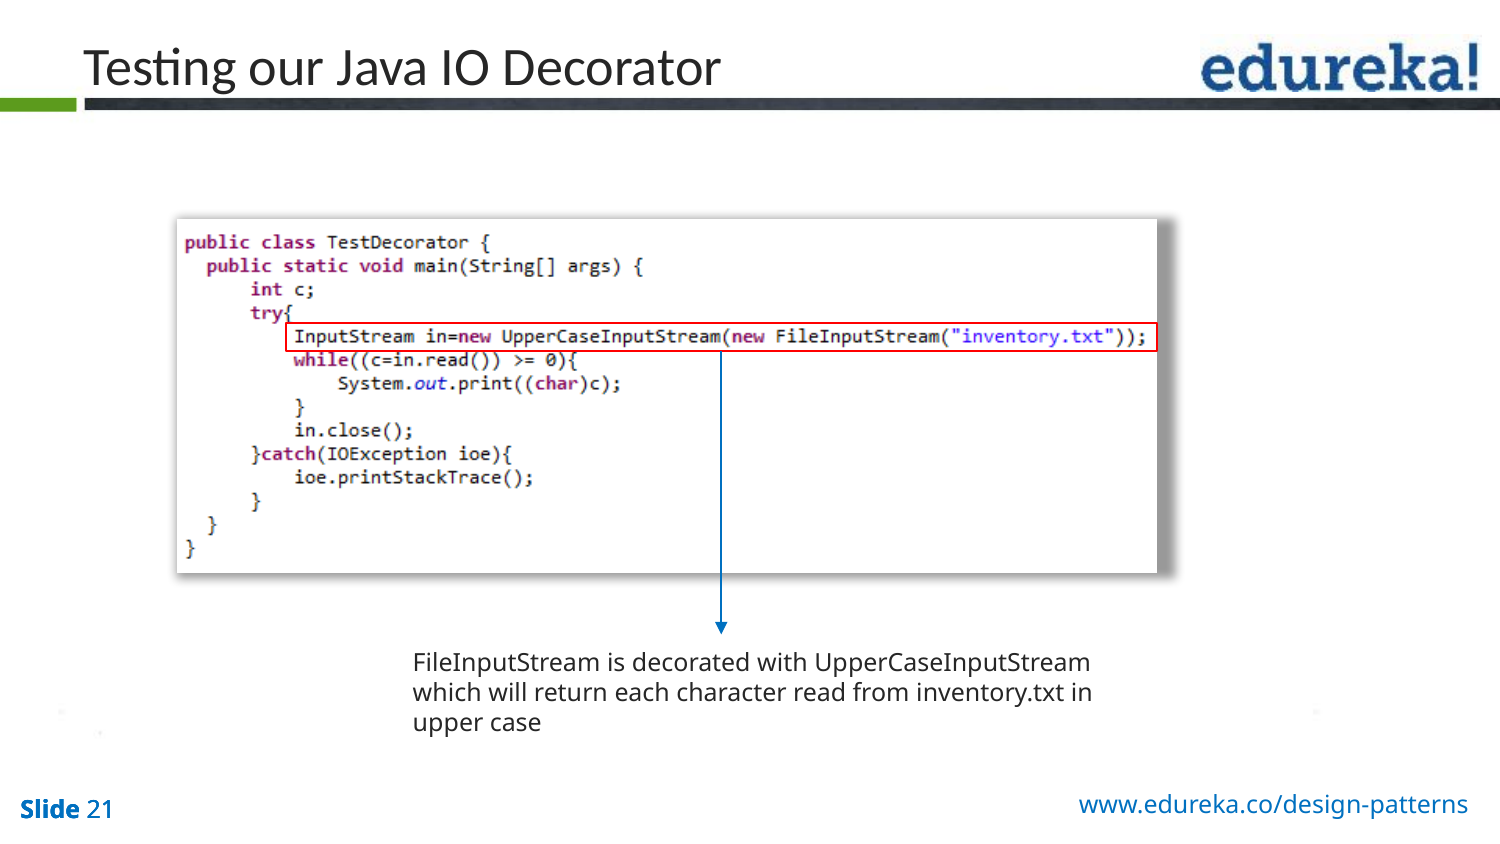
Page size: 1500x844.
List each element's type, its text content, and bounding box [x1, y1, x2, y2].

text_box FileInputStream is decorated with UpperCaseInputStream which will return each character read from inventory.txt in upper case [397, 638, 1162, 744]
text_box Testing our Java IO Decorator [68, 23, 739, 104]
picture [0, 0, 1500, 844]
